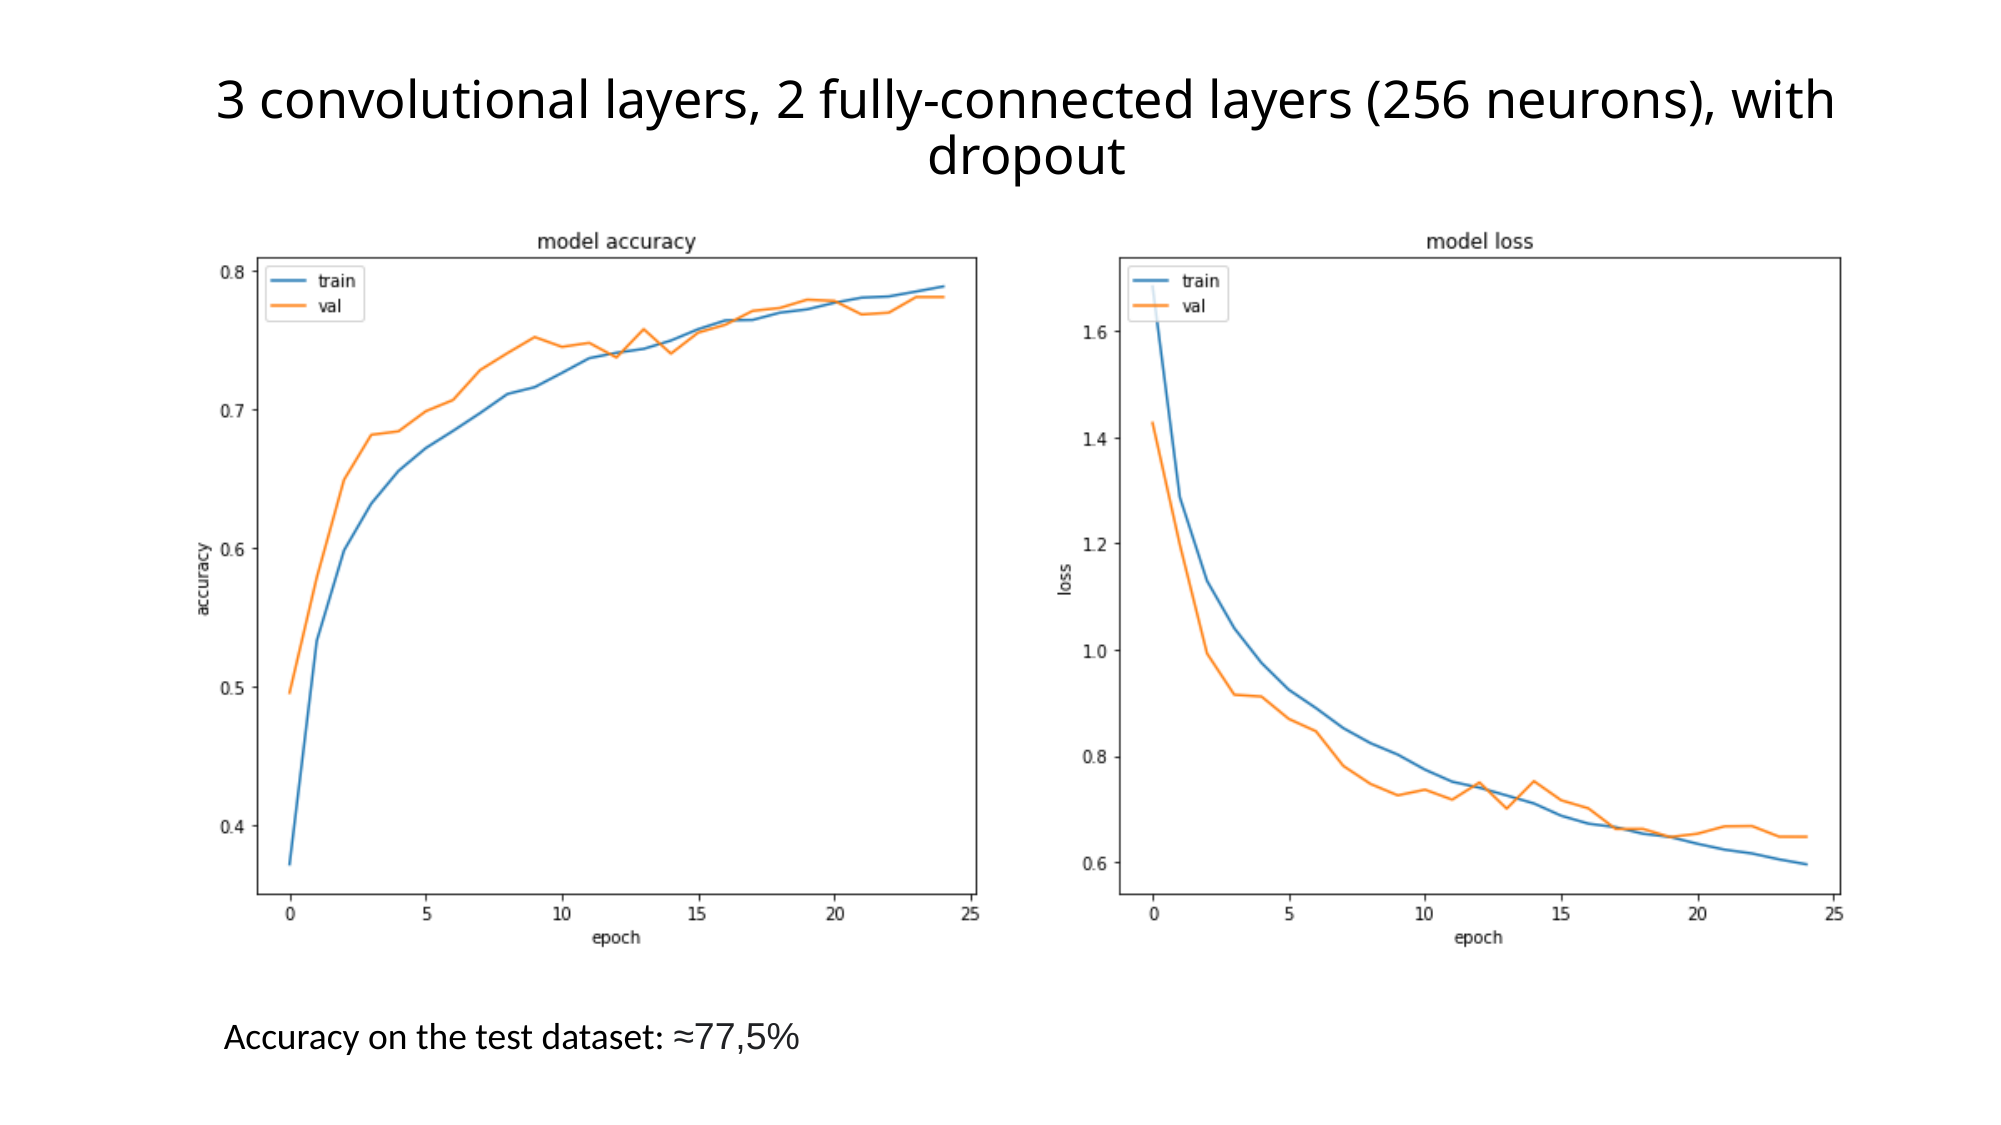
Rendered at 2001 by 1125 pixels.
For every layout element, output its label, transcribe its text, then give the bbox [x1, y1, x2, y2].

picture [172, 224, 1885, 959]
title 3 convolutional layers, 2 fully-connected layers (256 neurons), with dropout [171, 76, 1883, 194]
text_box Accuracy on the test dataset: ≈77,5% [208, 1004, 903, 1065]
